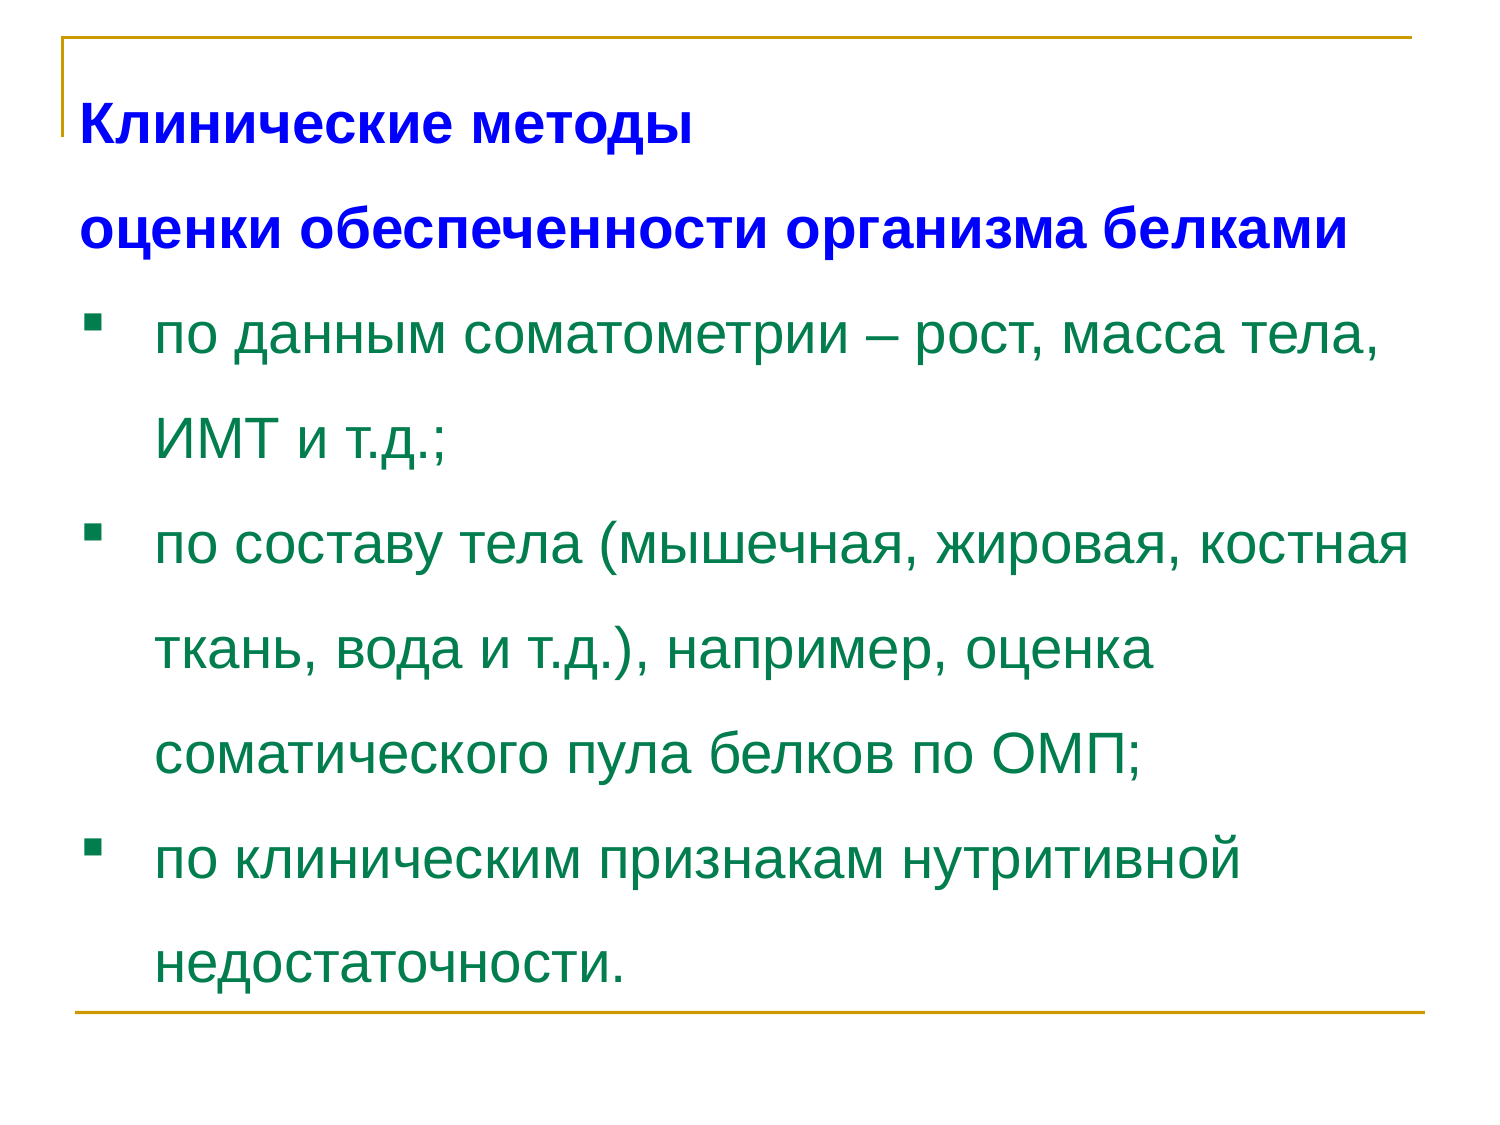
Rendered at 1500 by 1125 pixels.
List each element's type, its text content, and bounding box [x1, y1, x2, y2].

text_box Клинические методы оценки обеспеченности организма белками по данным соматометрии – рост, масса тела, ИМТ и т.д.; по составу тела (мышечная, жировая, костная ткань, вода и т.д.), например, оценка соматического пула белков по ОМП; по клиническим признакам нутритивной недостаточности. [64, 42, 1436, 1002]
